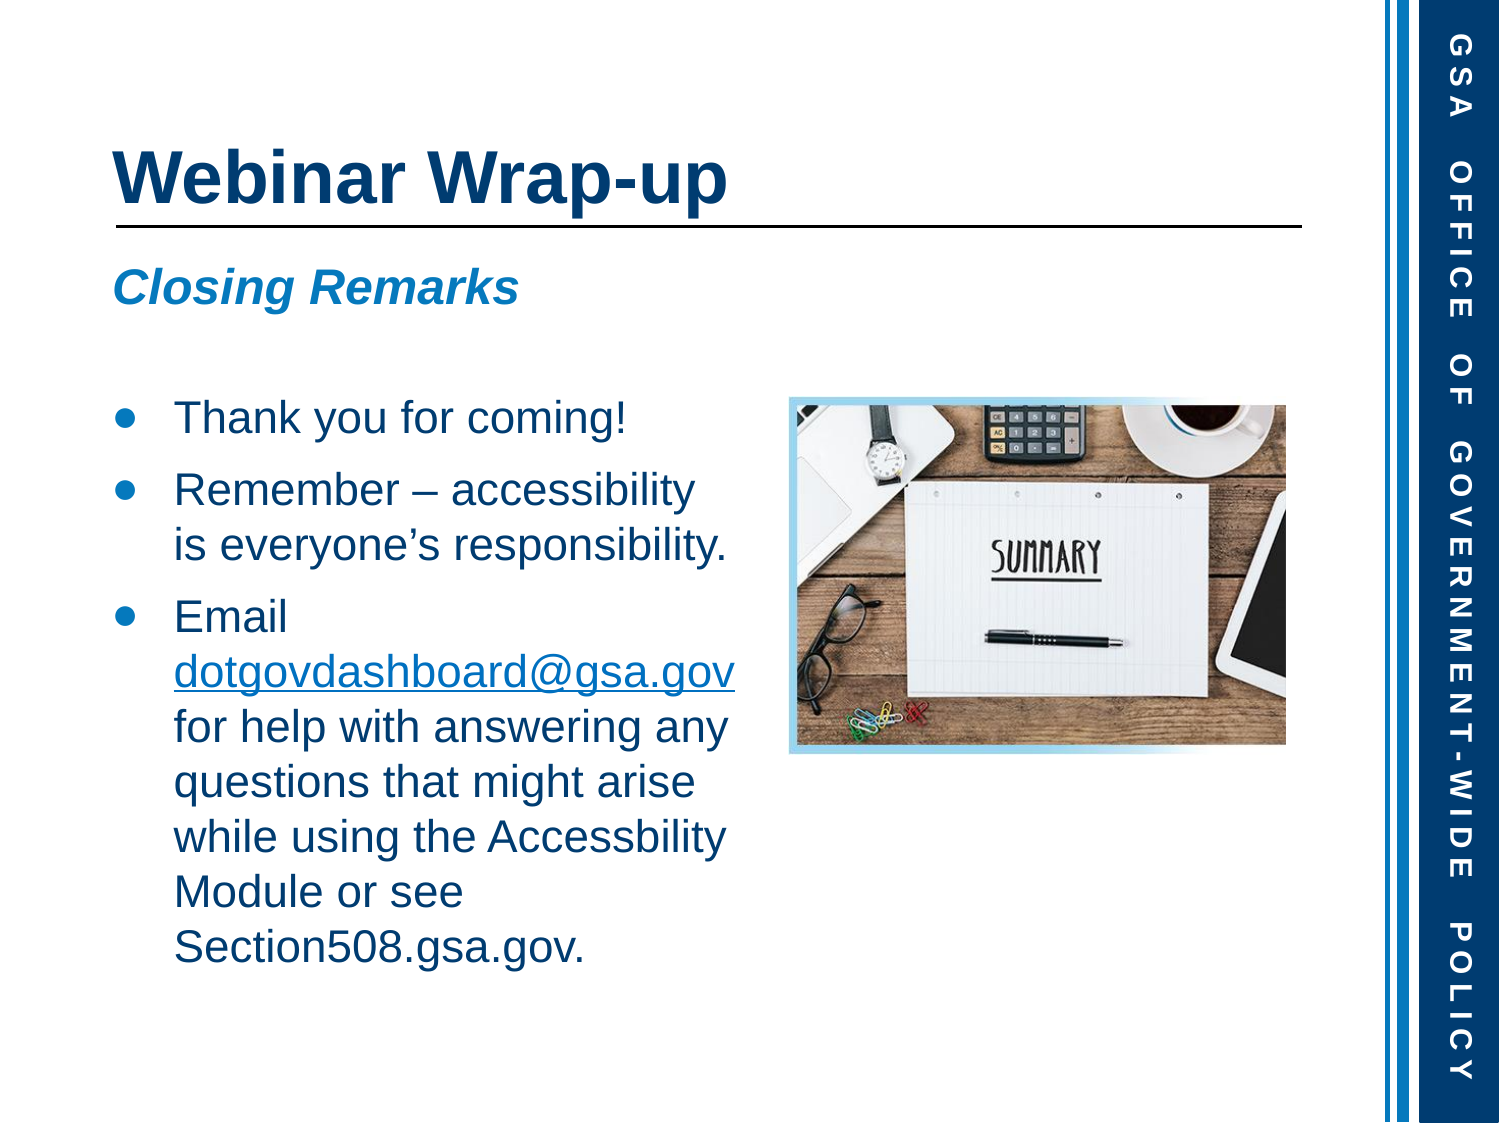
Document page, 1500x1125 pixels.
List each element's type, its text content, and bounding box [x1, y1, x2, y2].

title Webinar Wrap-up [97, 40, 1302, 230]
list Thank you for coming! Remember – accessibility is everyone’s responsibility. Email dotgovdashboard@gsa.gov for help with answering any questions that might arise while using the Accessbility Module or see Section508.gsa.gov. [83, 373, 752, 747]
subtitle Closing Remarks [97, 230, 1302, 317]
picture [788, 396, 1286, 756]
